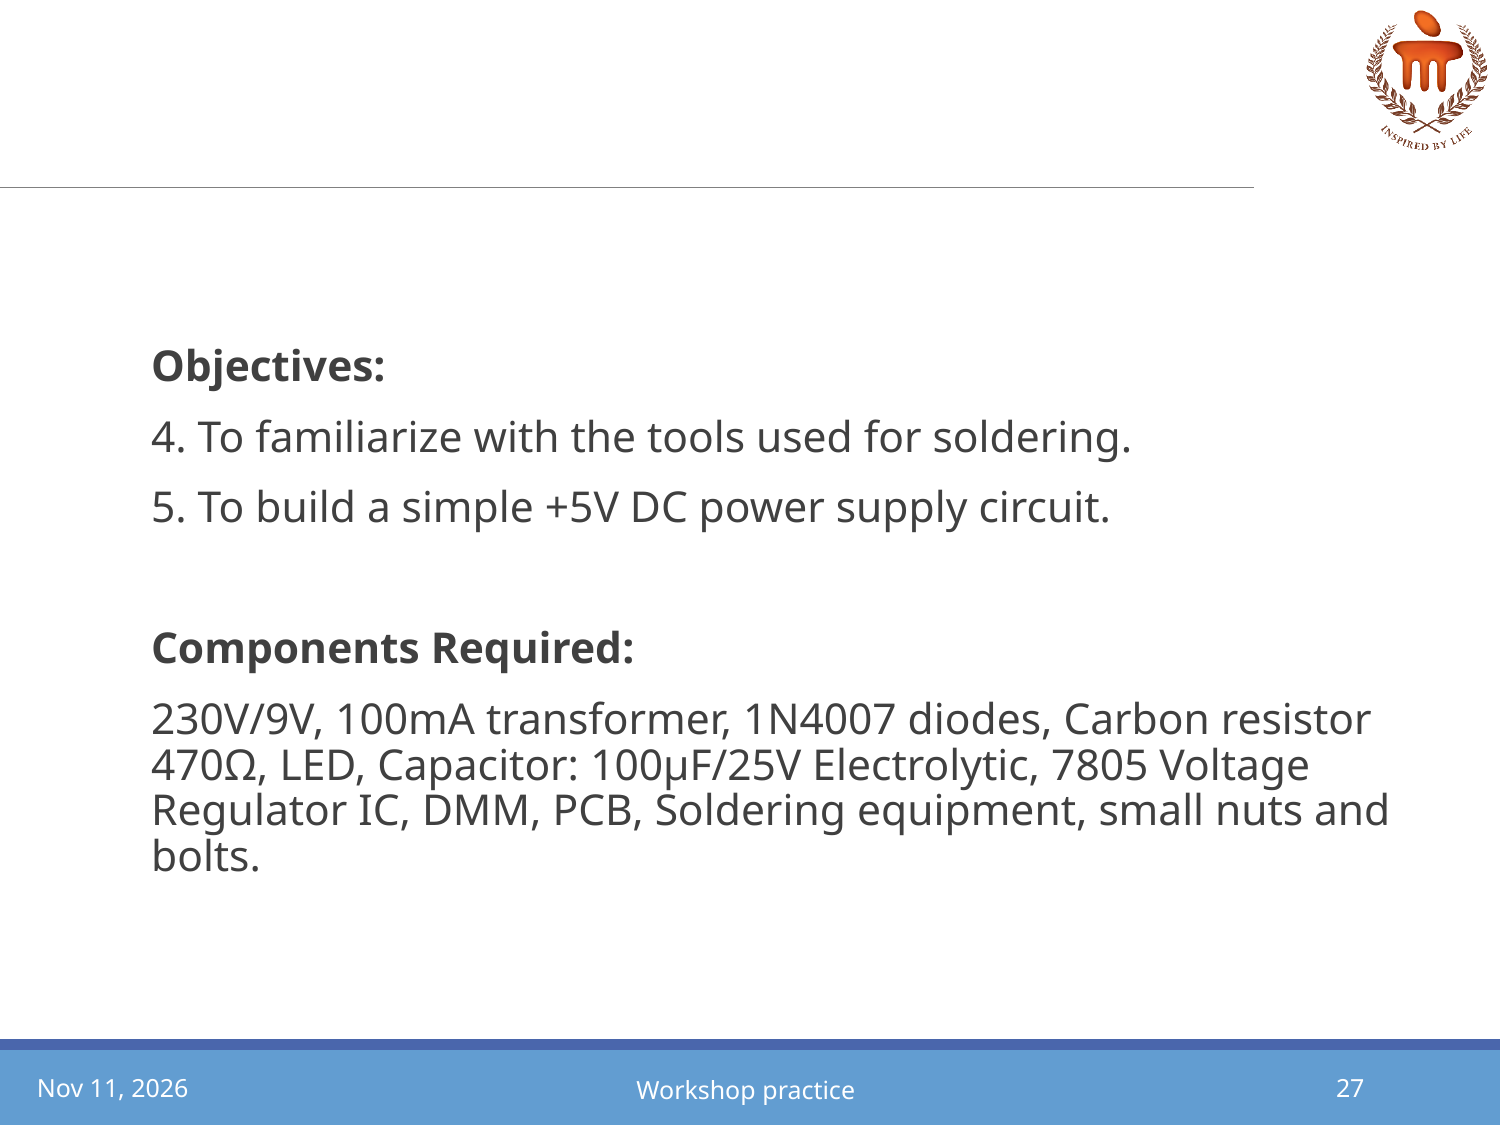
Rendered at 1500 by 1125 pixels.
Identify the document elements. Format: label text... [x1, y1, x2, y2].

slide_number 24-May-21 [21, 1059, 327, 1120]
picture [1362, 8, 1492, 151]
footer Workshop practice [404, 1059, 1088, 1120]
slide_number 27 [1218, 1059, 1380, 1120]
list Objectives: 4. To familiarize with the tools used for soldering. 5. To build a simple +5V DC power supply circuit. Components Required: 230V/9V, 100mA transformer, 1N4007 diodes, Carbon resistor 470Ω, LED, Capacitor: 100μF/25V Electrolytic, 7805 Voltage Regulator IC, DMM, PCB, Soldering equipment, small nuts and bolts. [137, 337, 1425, 895]
